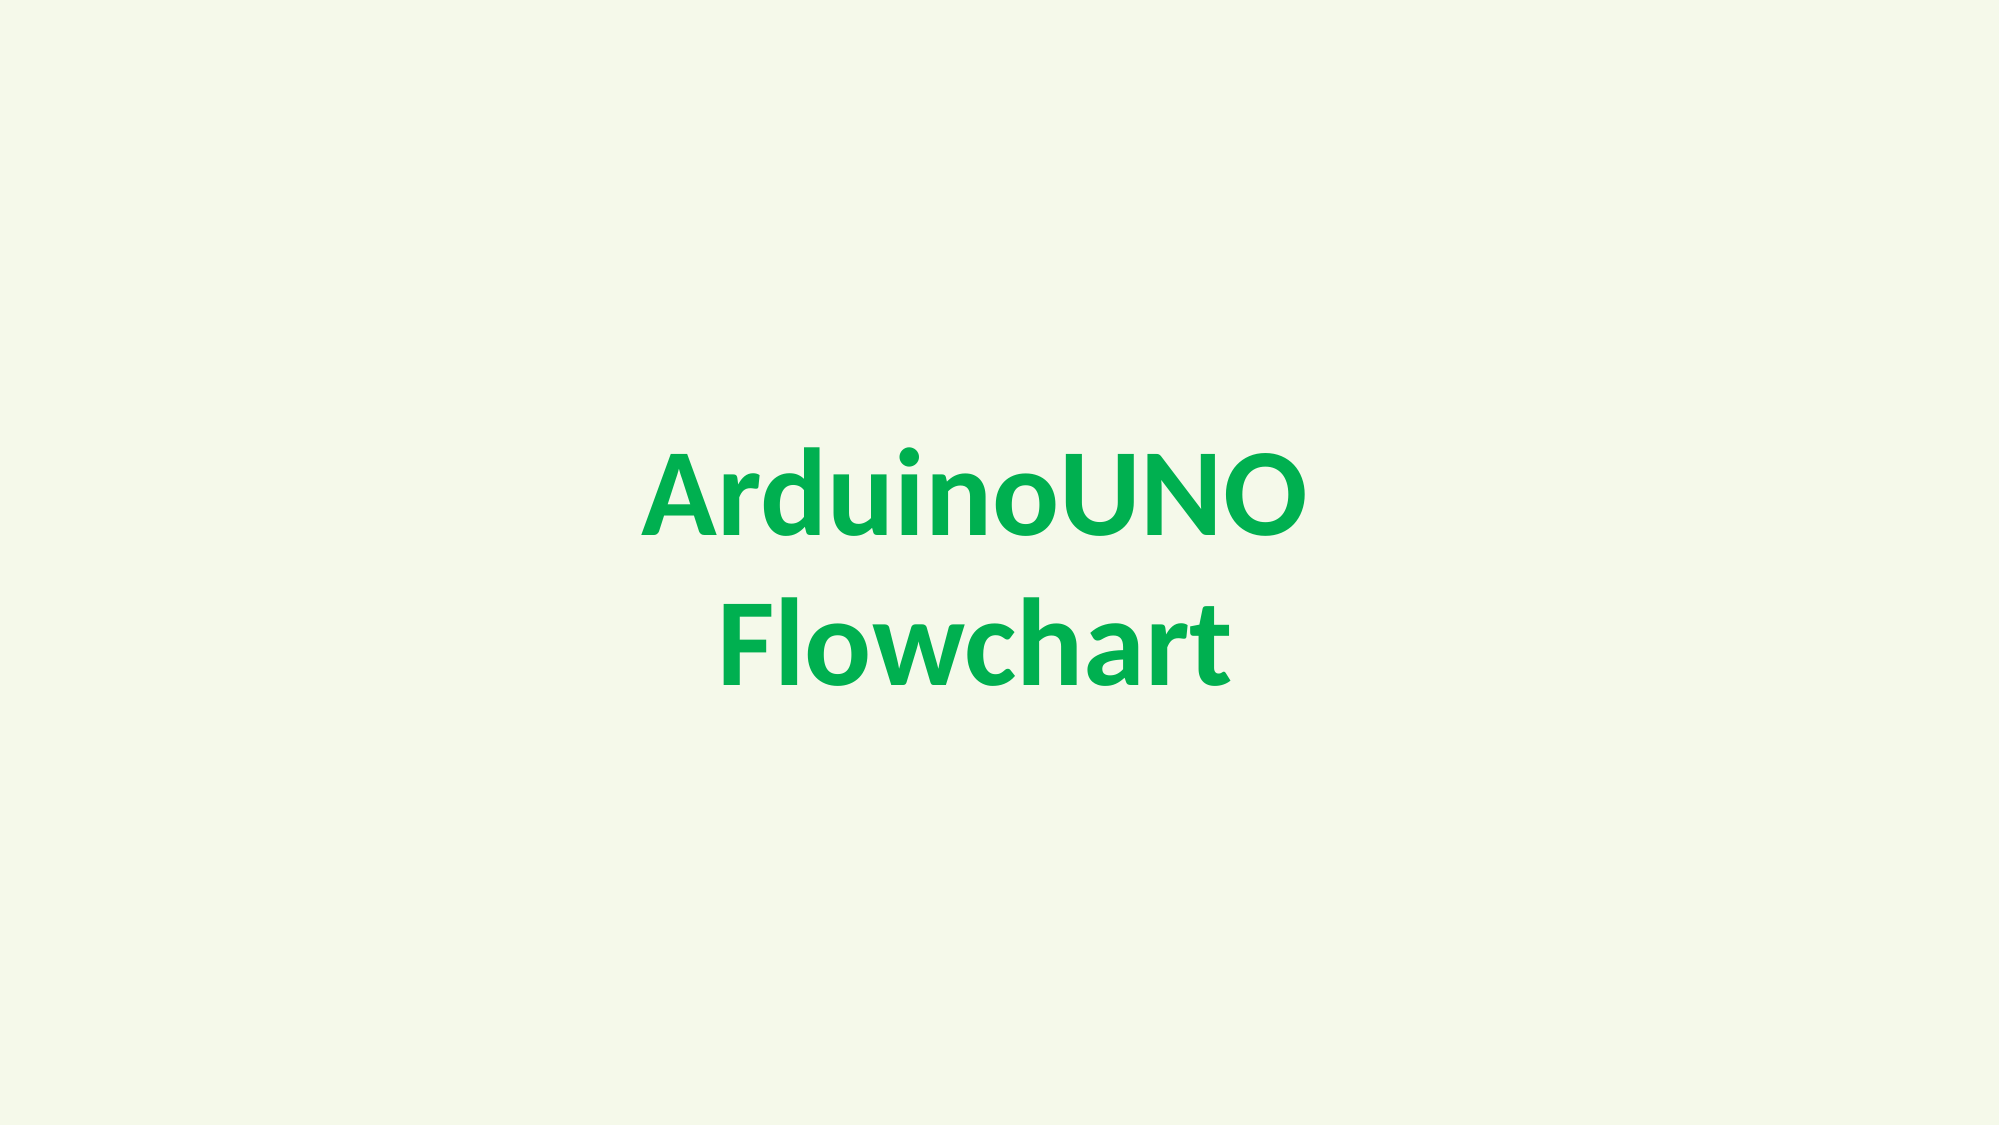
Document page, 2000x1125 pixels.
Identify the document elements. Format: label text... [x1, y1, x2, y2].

text_box ArduinoUNO Flowchart [599, 402, 1350, 502]
